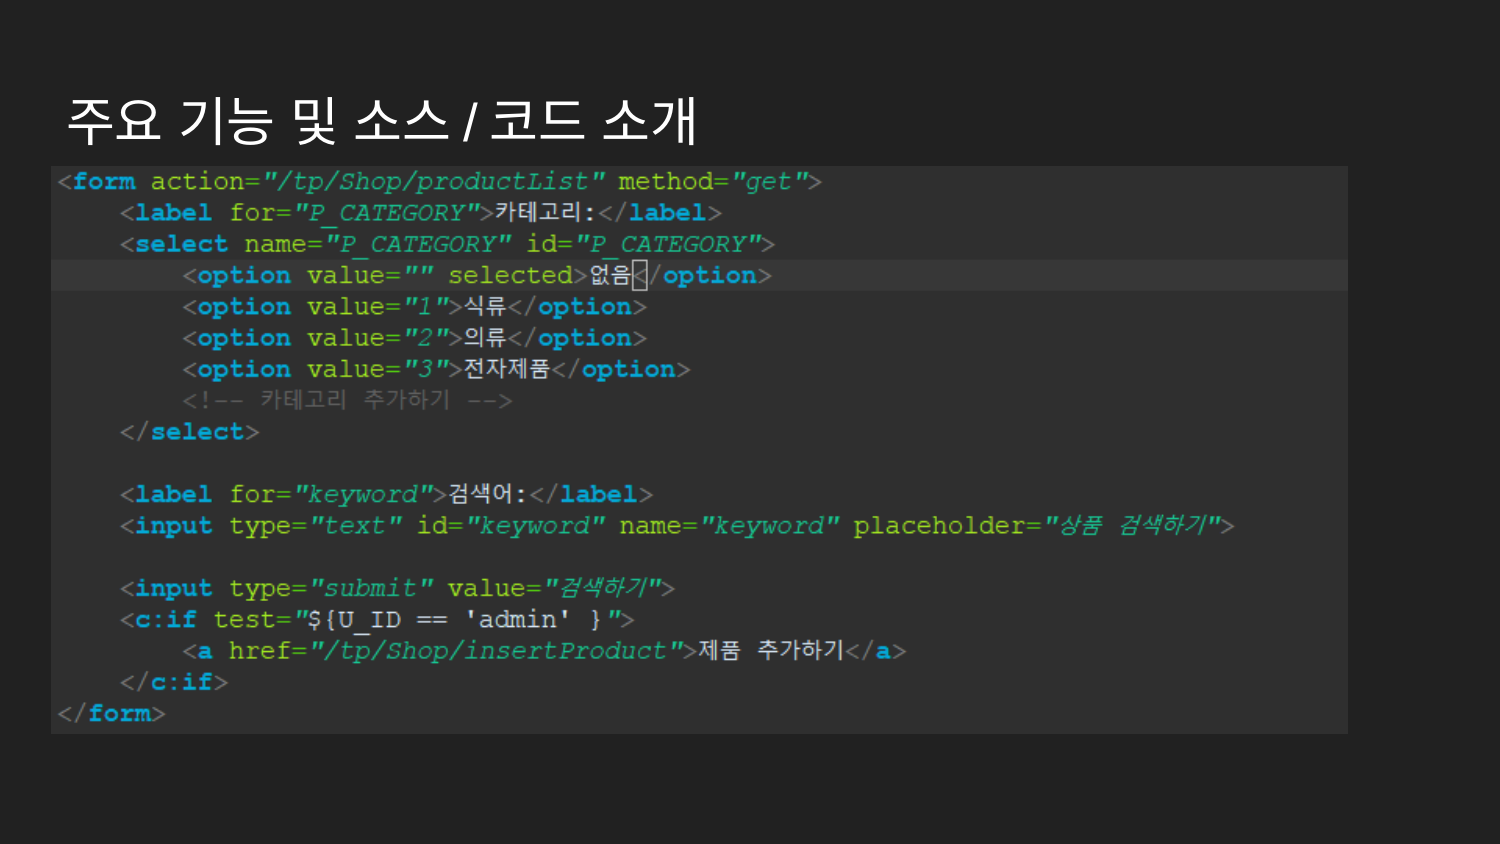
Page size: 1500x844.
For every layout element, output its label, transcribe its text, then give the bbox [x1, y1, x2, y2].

title 주요 기능 및 소스/코드 소개 [51, 72, 1449, 167]
picture [50, 166, 1349, 735]
